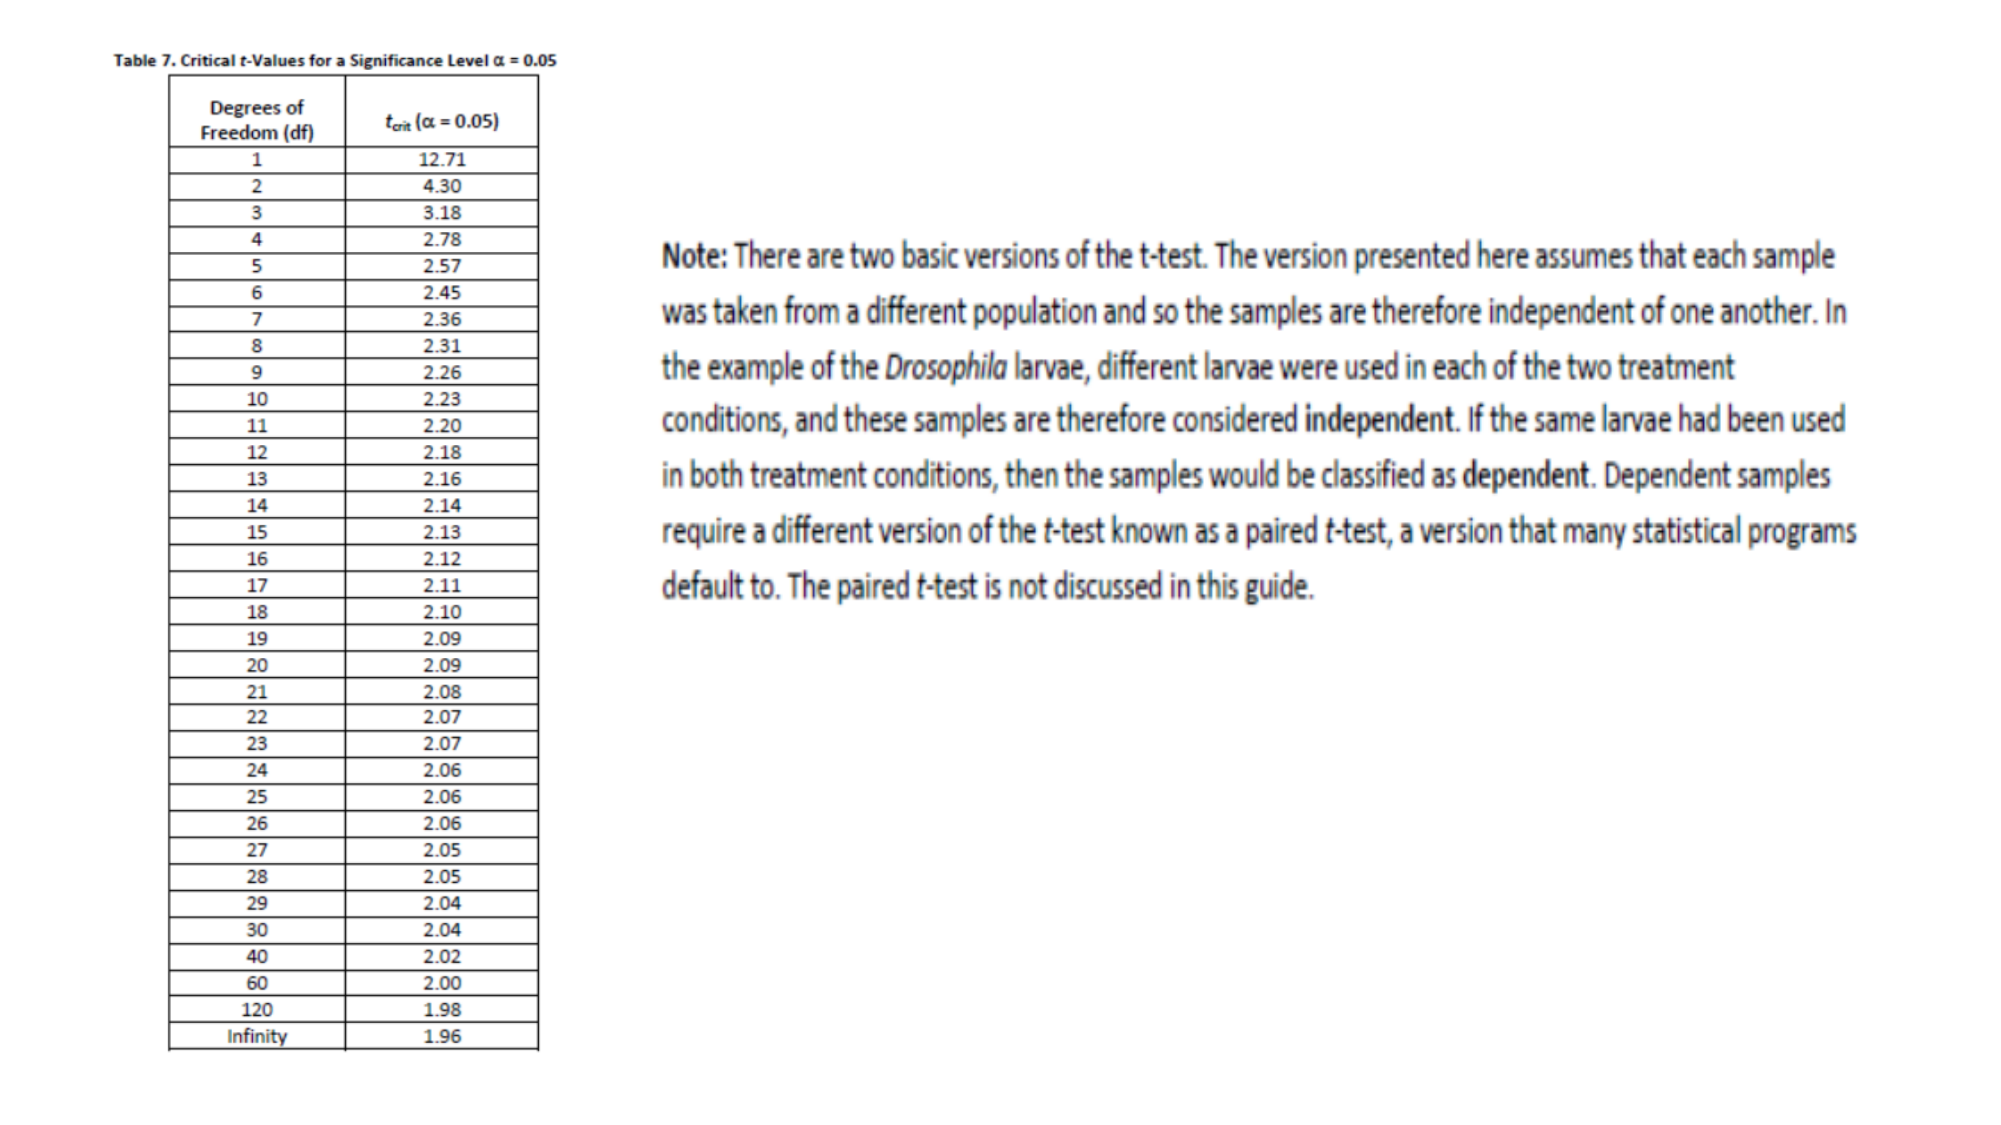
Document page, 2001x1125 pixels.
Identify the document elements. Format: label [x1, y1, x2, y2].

picture [90, 38, 1942, 1064]
